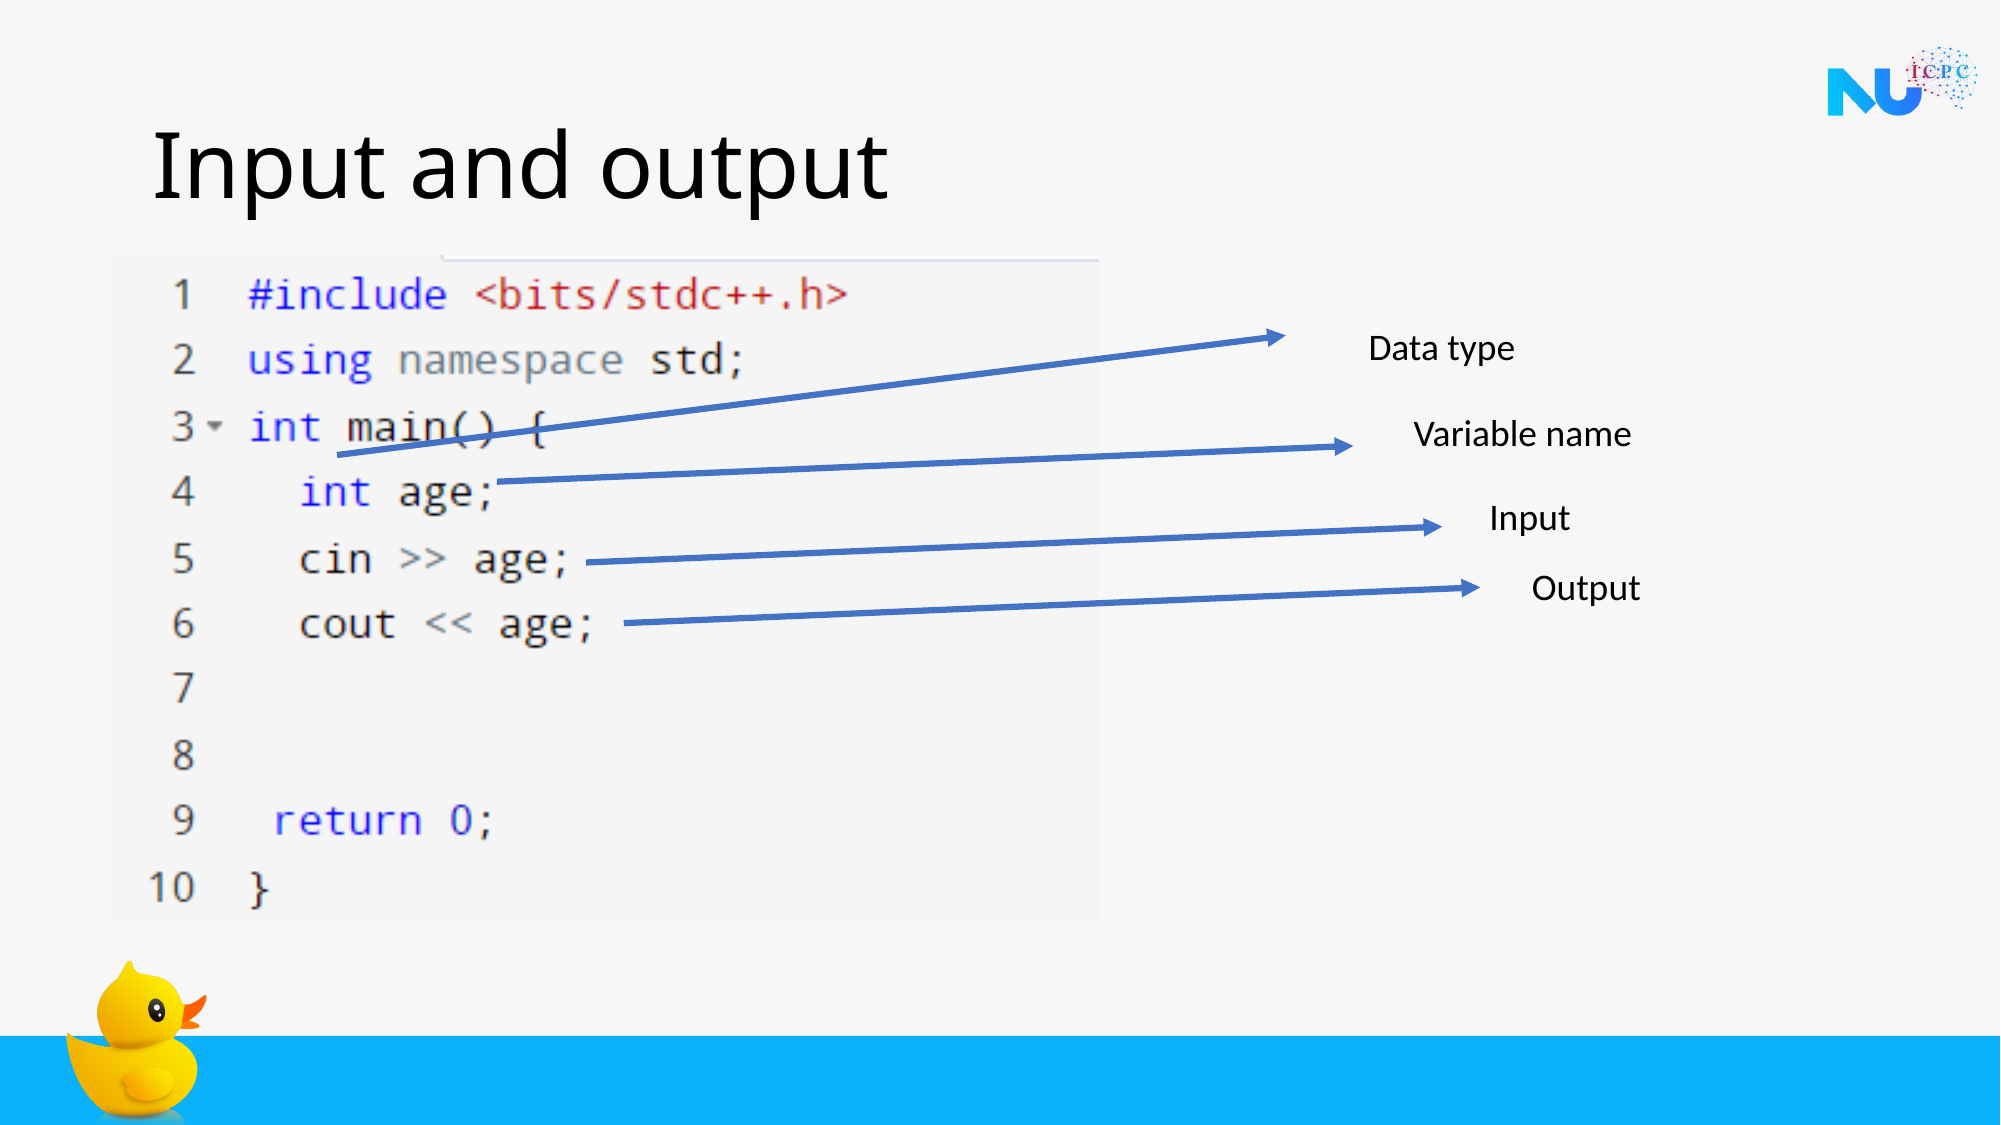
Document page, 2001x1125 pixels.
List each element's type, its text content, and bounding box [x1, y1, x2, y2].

text_box Output [1517, 555, 1863, 616]
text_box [496, 445, 1354, 482]
text_box Input [1474, 485, 1820, 546]
picture [106, 255, 1099, 920]
picture [1814, 0, 1988, 174]
picture [0, 953, 276, 1125]
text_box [585, 526, 1443, 563]
text_box Data type [1353, 315, 1583, 376]
title Input and output [137, 59, 1863, 278]
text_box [623, 587, 1481, 624]
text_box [336, 335, 1286, 455]
text_box Variable name [1398, 401, 1745, 461]
